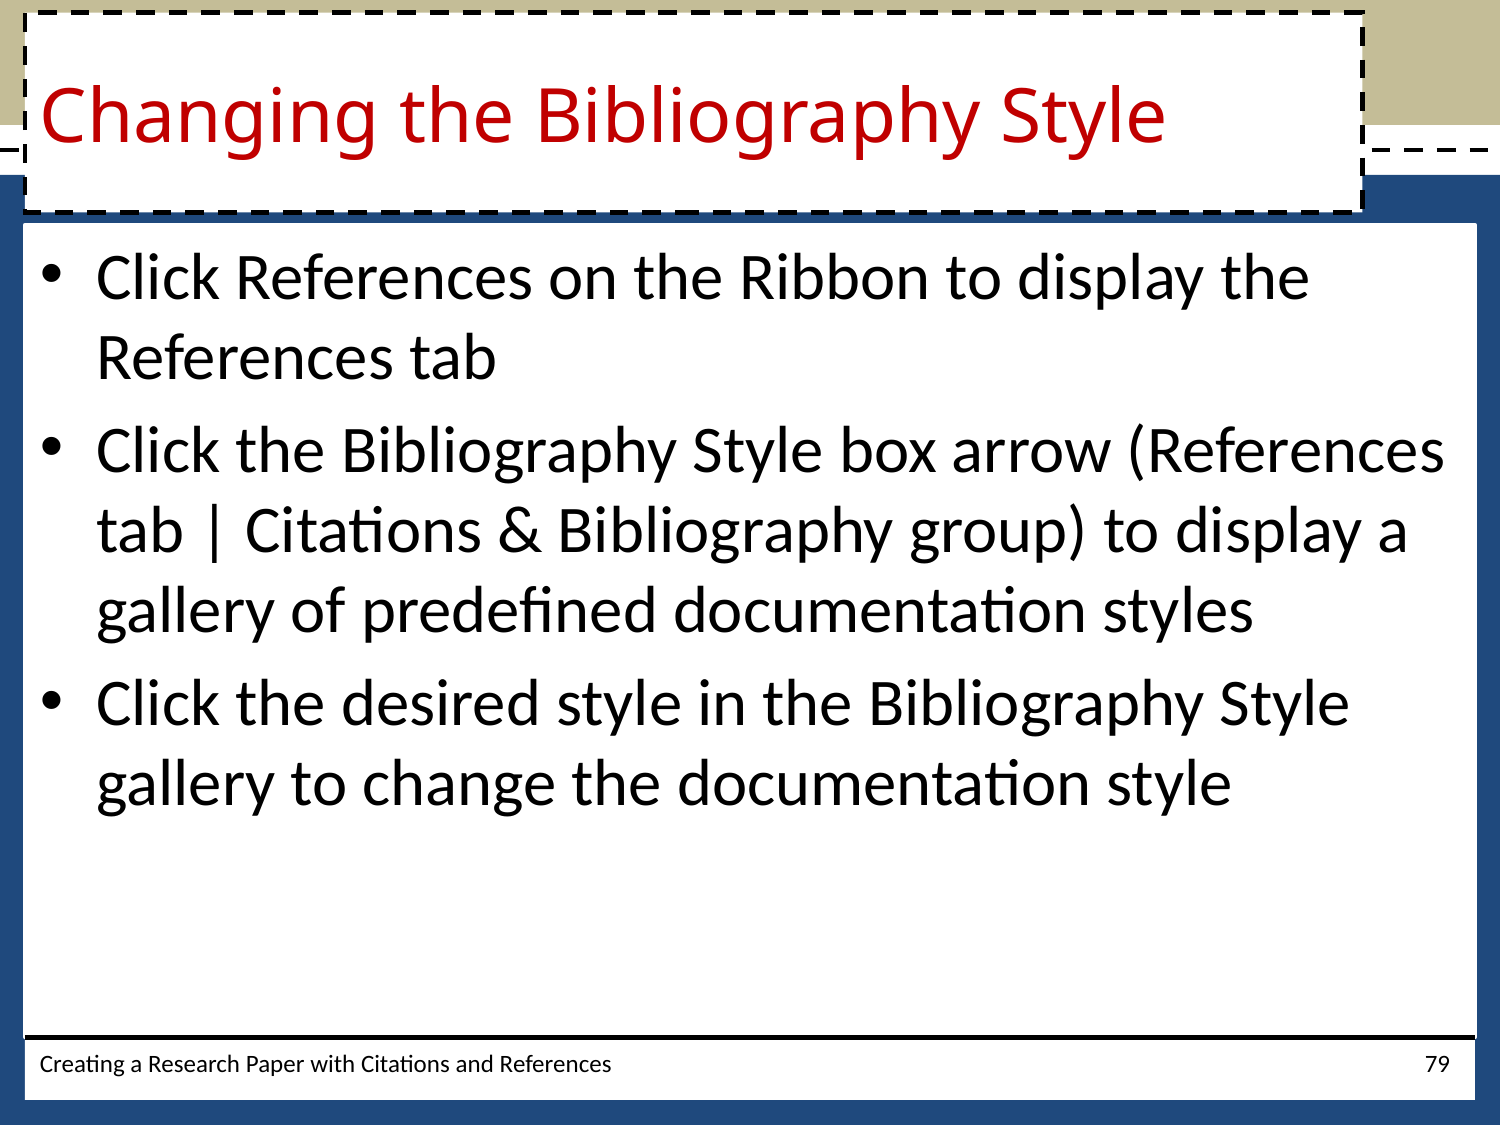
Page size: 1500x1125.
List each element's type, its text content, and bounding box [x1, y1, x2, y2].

footer Creating a Research Paper with Citations and References [24, 1040, 1400, 1100]
title Changing the Bibliography Style [23, 10, 1365, 215]
slide_number 79 [1400, 1040, 1475, 1100]
list Click References on the Ribbon to display the References tab Click the Bibliography Style box arrow (References tab | Citations & Bibliography group) to display a gallery of predefined documentation styles Click the desired style in the Bibliography Style gallery to change the documentation style [24, 224, 1476, 1024]
